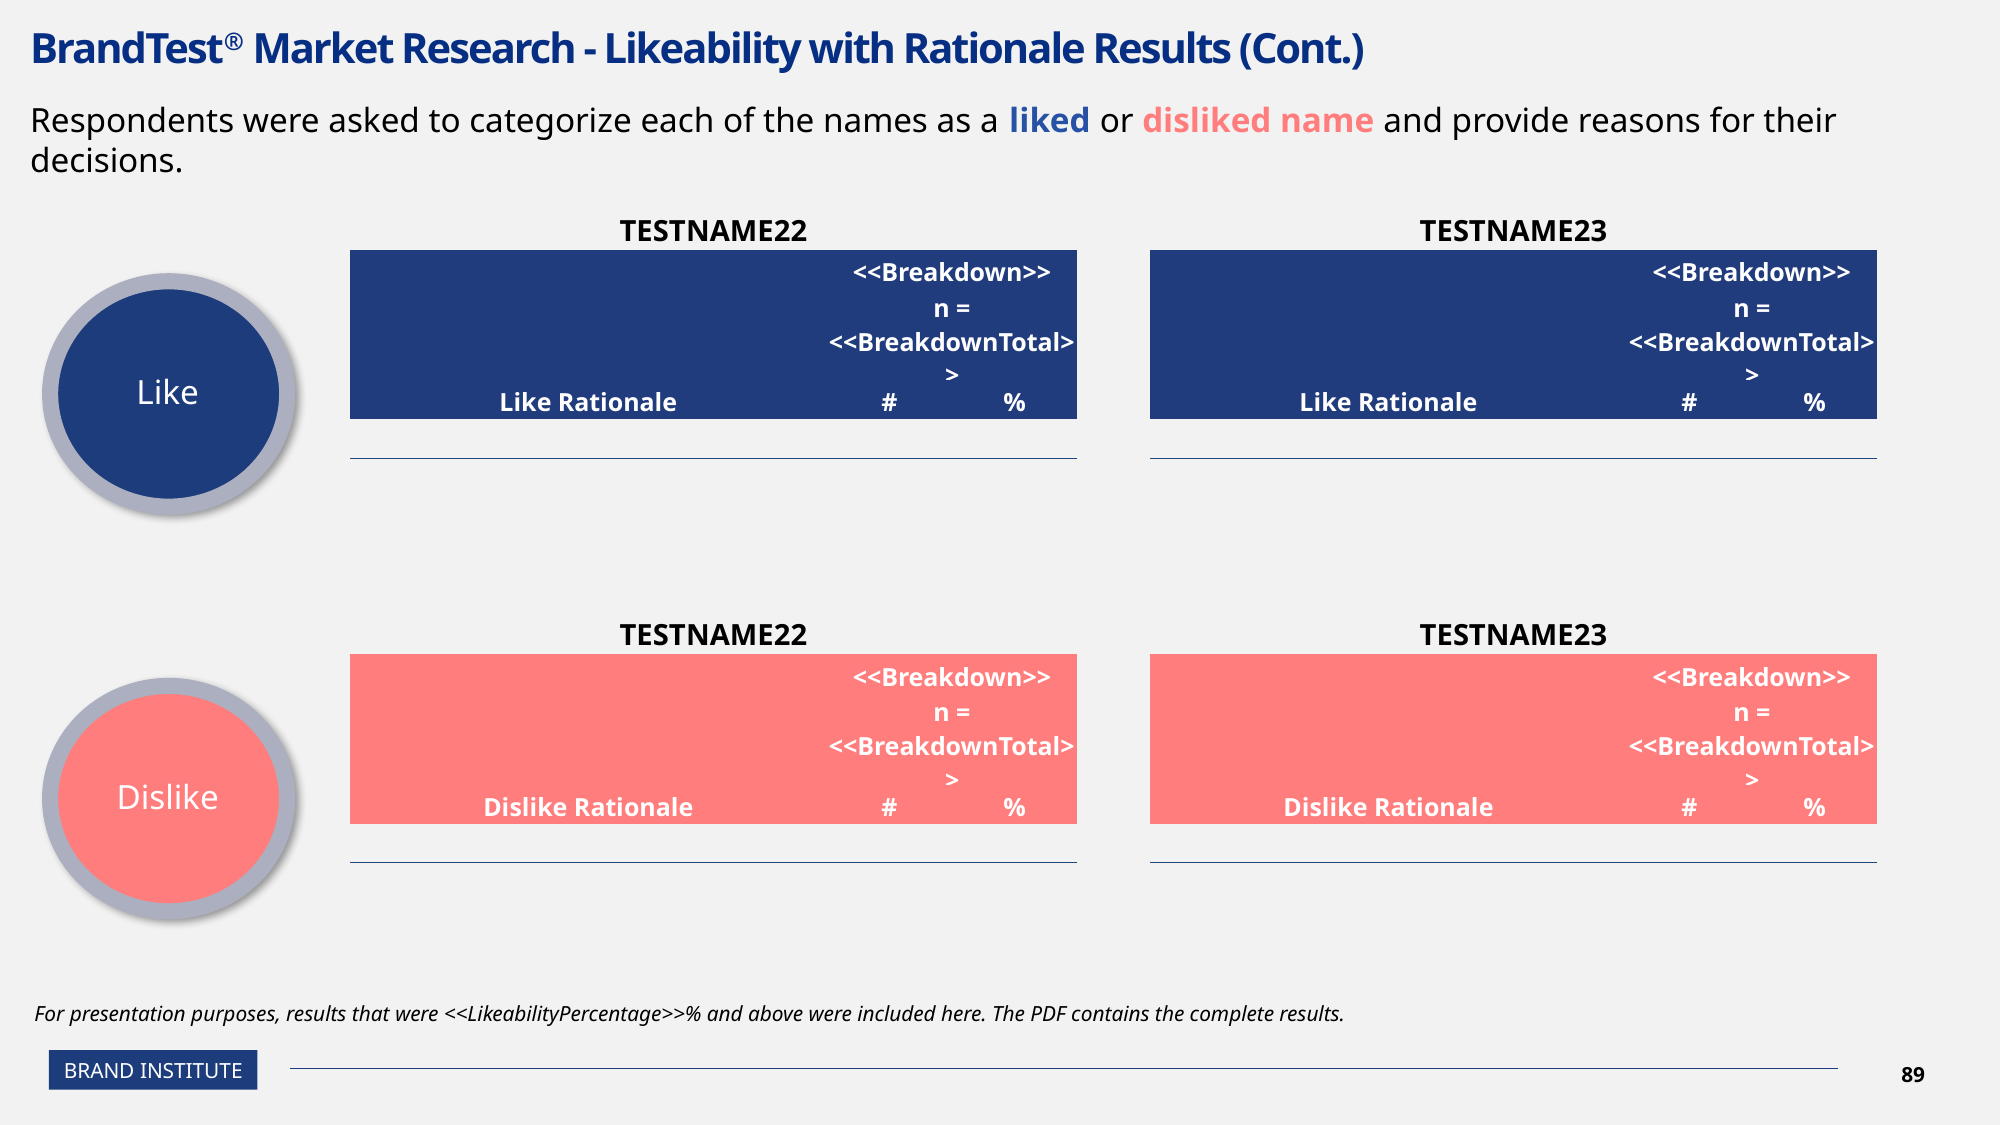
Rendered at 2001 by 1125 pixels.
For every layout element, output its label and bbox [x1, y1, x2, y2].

table_cell [350, 654, 1077, 862]
table_cell [1150, 250, 1877, 458]
table_cell [1150, 654, 1877, 862]
table_header [350, 204, 1077, 250]
table_header [1150, 204, 1877, 250]
table_header [350, 609, 1077, 654]
title [30, 0, 1954, 73]
list [30, 99, 1954, 181]
text_box [50, 685, 288, 912]
table_cell [350, 250, 1077, 458]
text_box [50, 281, 288, 507]
text_box [19, 993, 1759, 1033]
table_header [1150, 609, 1877, 654]
